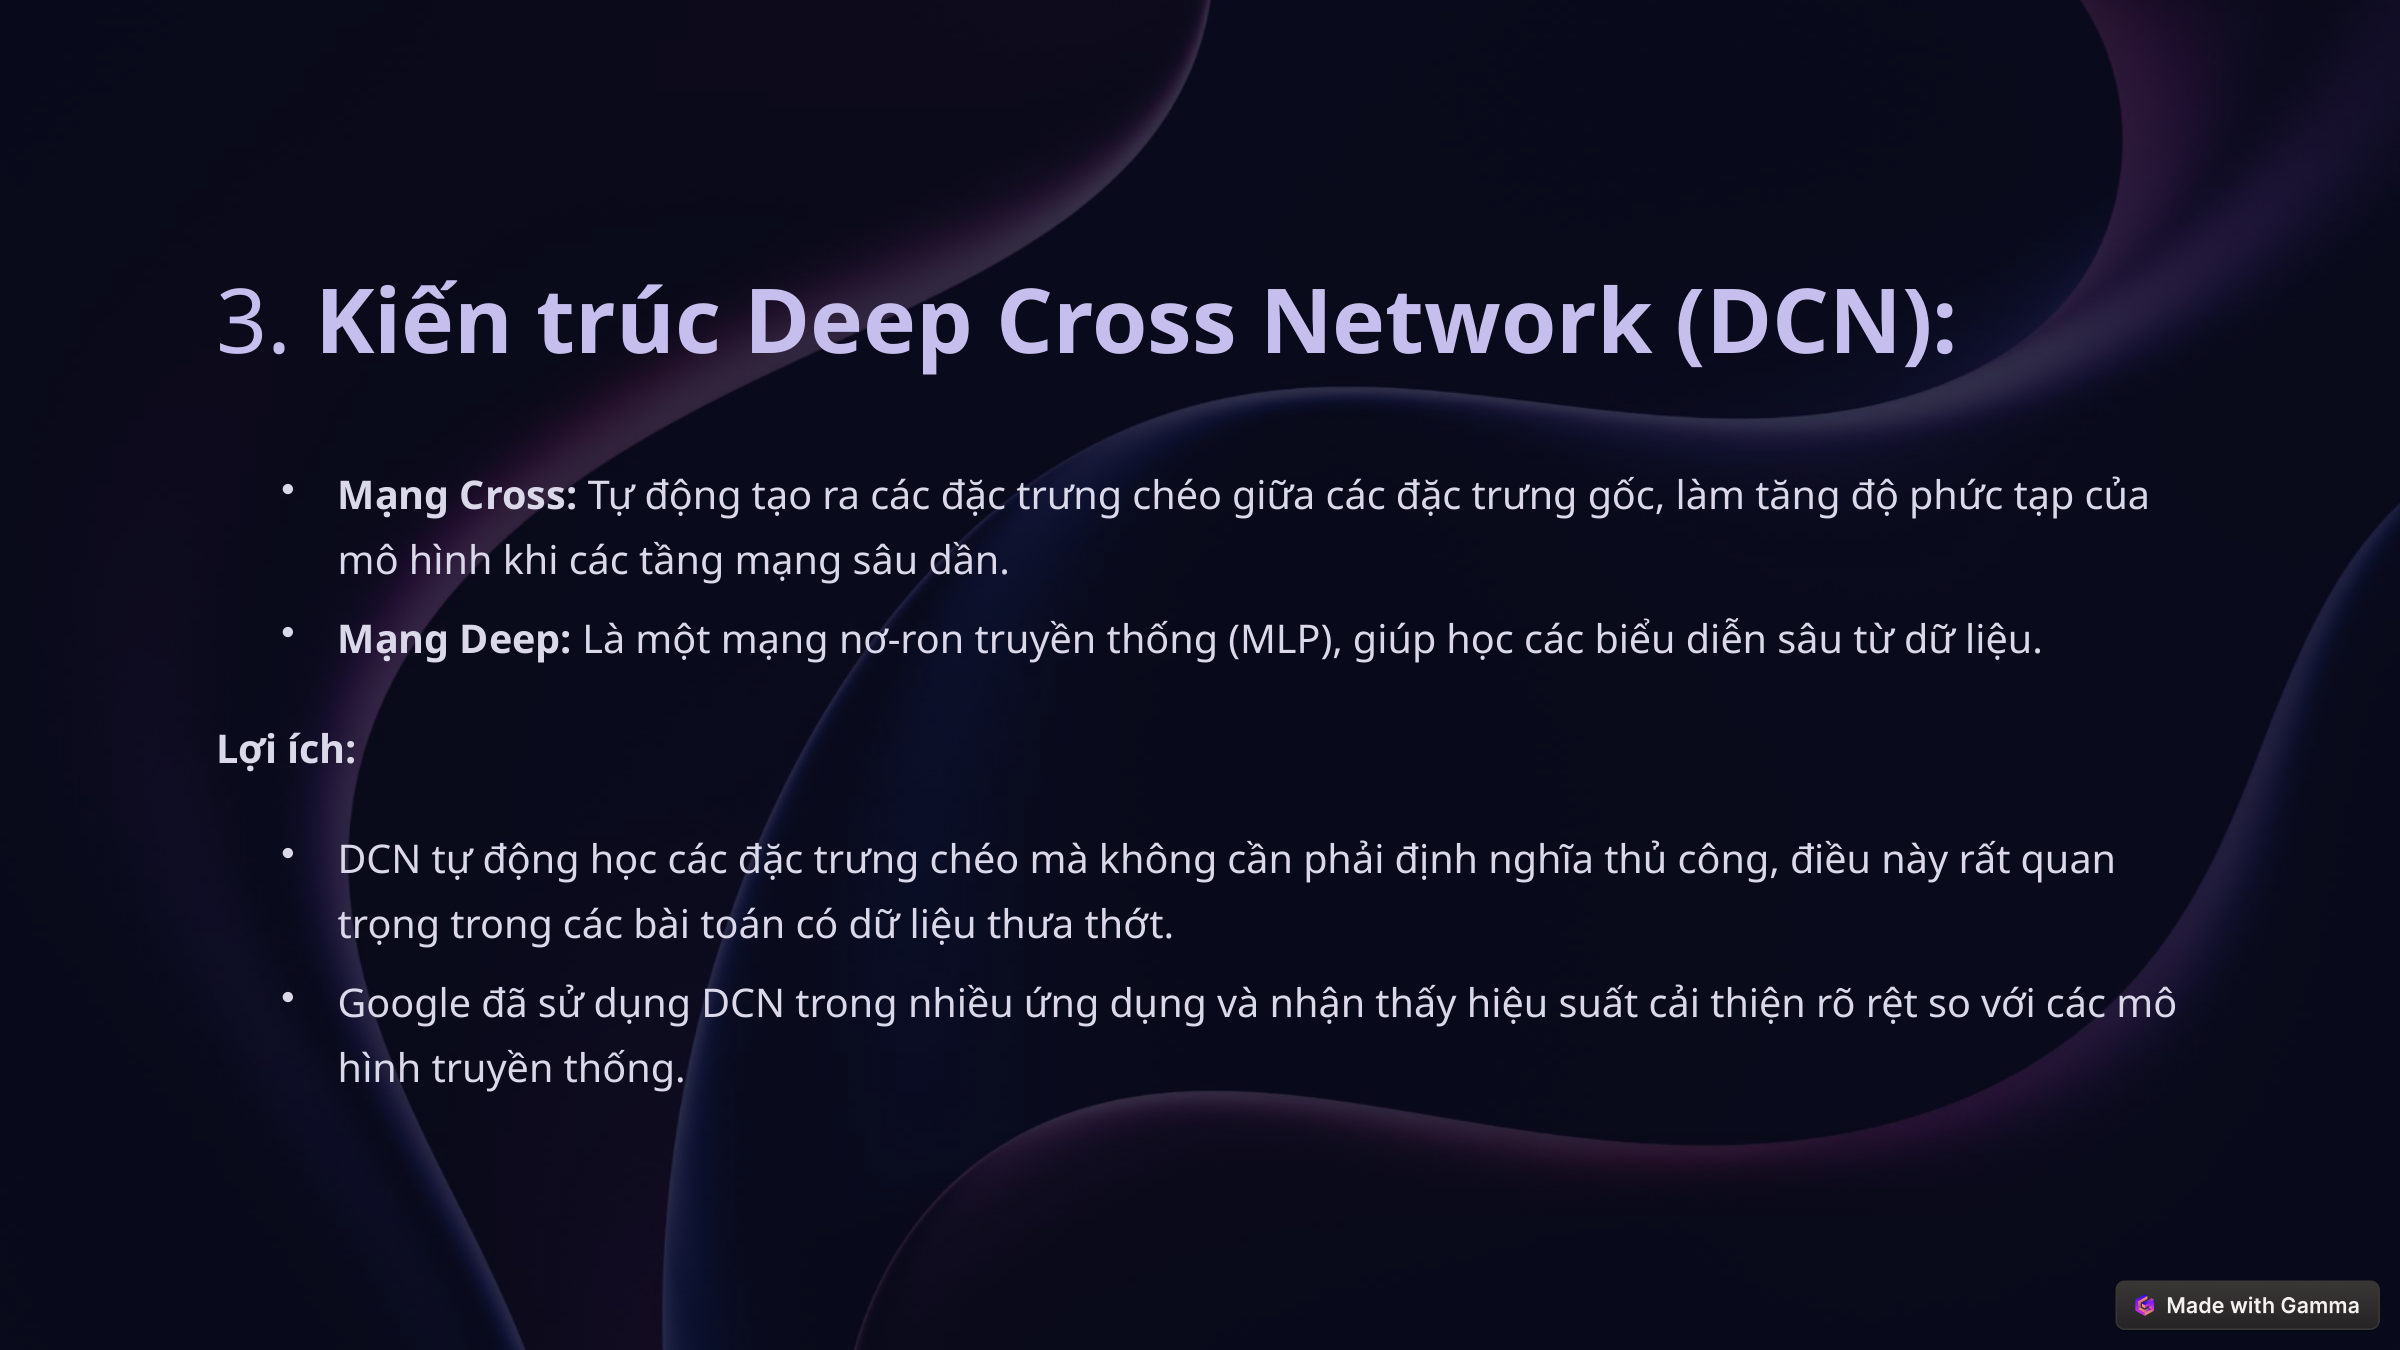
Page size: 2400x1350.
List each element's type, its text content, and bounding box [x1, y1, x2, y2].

text_box Mạng Cross: Tự động tạo ra các đặc trưng chéo giữa các đặc trưng gốc, làm tăng độ phức tạp của mô hình khi các tầng mạng sâu dần. [281, 452, 2184, 583]
text_box Google đã sử dụng DCN trong nhiều ứng dụng và nhận thấy hiệu suất cải thiện rõ rệt so với các mô hình truyền thống. [281, 961, 2184, 1091]
text_box Lợi ích: [216, 706, 2184, 772]
picture [2106, 1271, 2389, 1339]
text_box 3. Kiến trúc Deep Cross Network (DCN): [216, 259, 1955, 372]
text_box DCN tự động học các đặc trưng chéo mà không cần phải định nghĩa thủ công, điều này rất quan trọng trong các bài toán có dữ liệu thưa thớt. [281, 817, 2184, 947]
text_box Mạng Deep: Là một mạng nơ-ron truyền thống (MLP), giúp học các biểu diễn sâu từ dữ liệu. [281, 596, 2184, 662]
